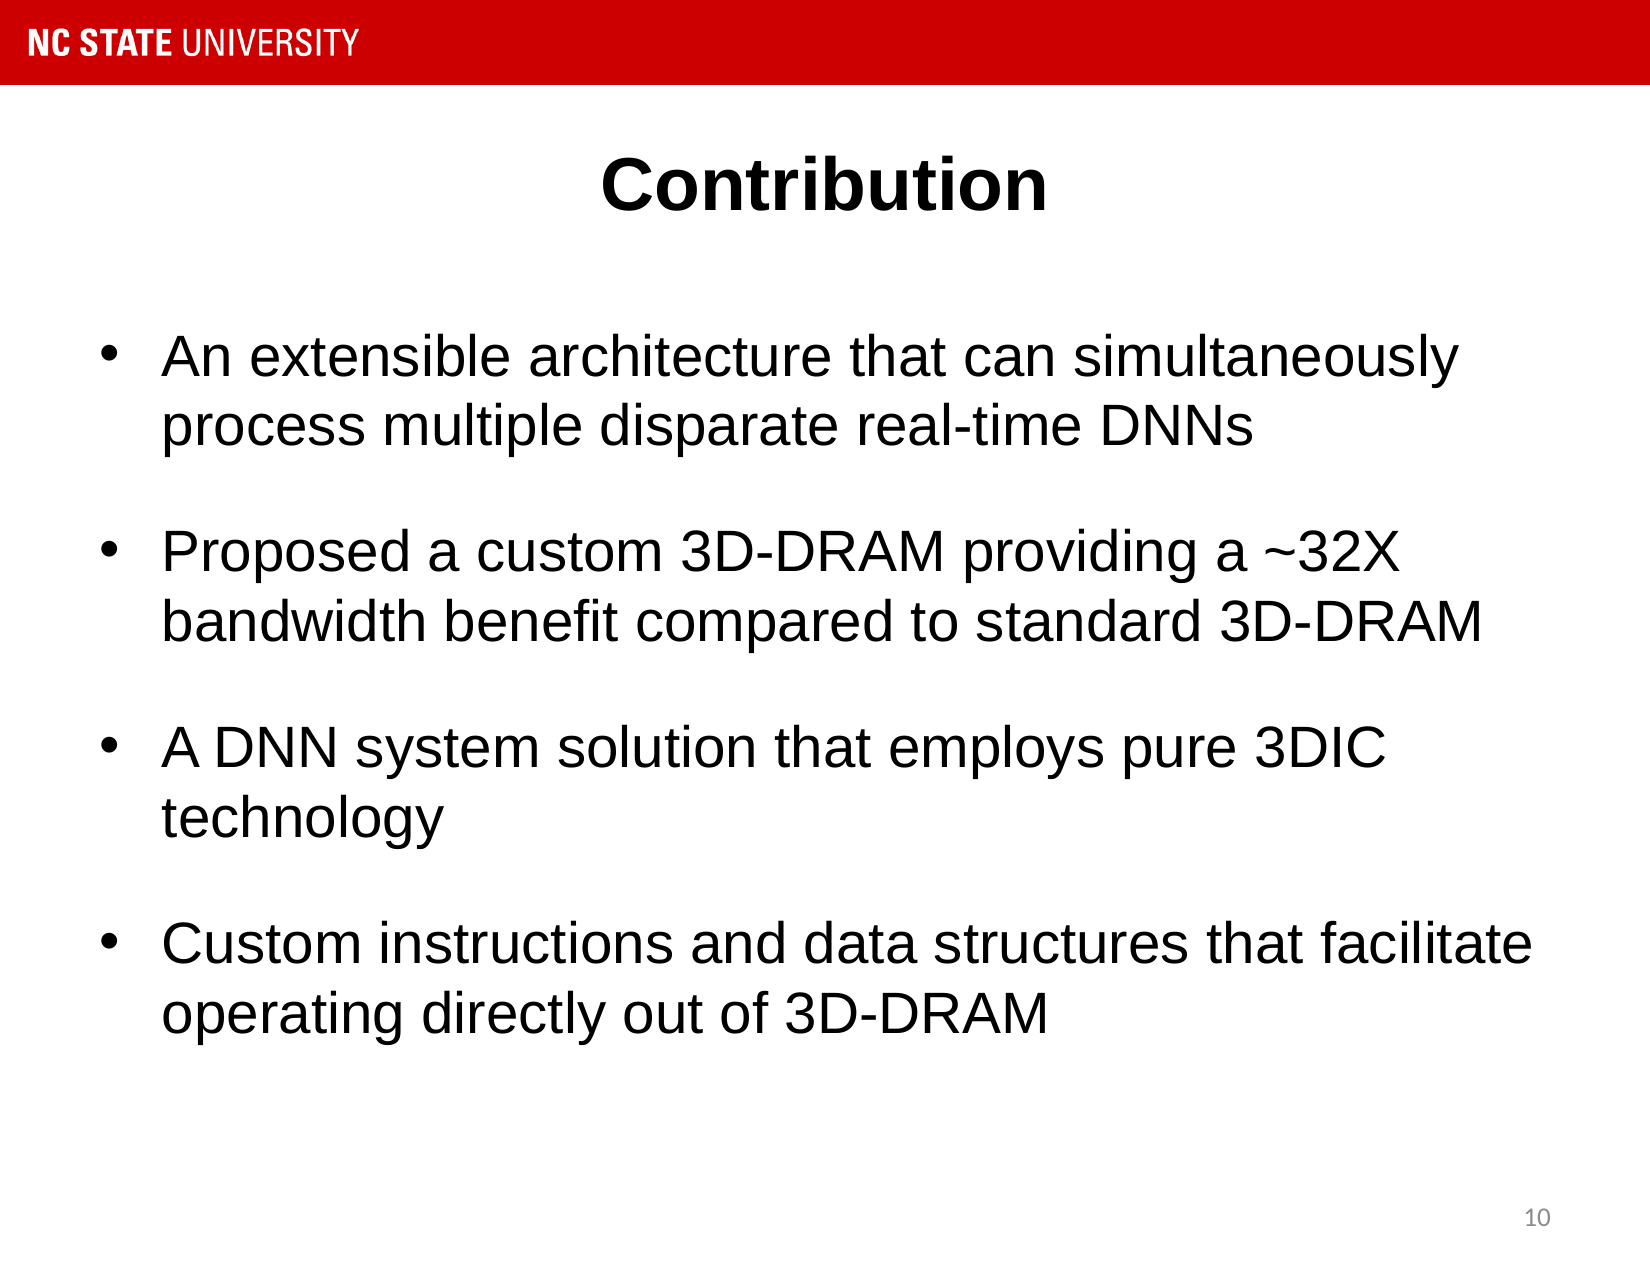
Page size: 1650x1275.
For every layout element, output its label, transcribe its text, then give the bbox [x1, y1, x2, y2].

picture [0, 0, 1650, 85]
title Contribution [82, 80, 1568, 280]
list An extensible architecture that can simultaneously process multiple disparate real-time DNNs Proposed a custom 3D-DRAM providing a ~32X bandwidth benefit compared to standard 3D-DRAM A DNN system solution that employs pure 3DIC technology Custom instructions and data structures that facilitate operating directly out of 3D-DRAM [82, 309, 1568, 1076]
slide_number 10 [1182, 1181, 1568, 1250]
